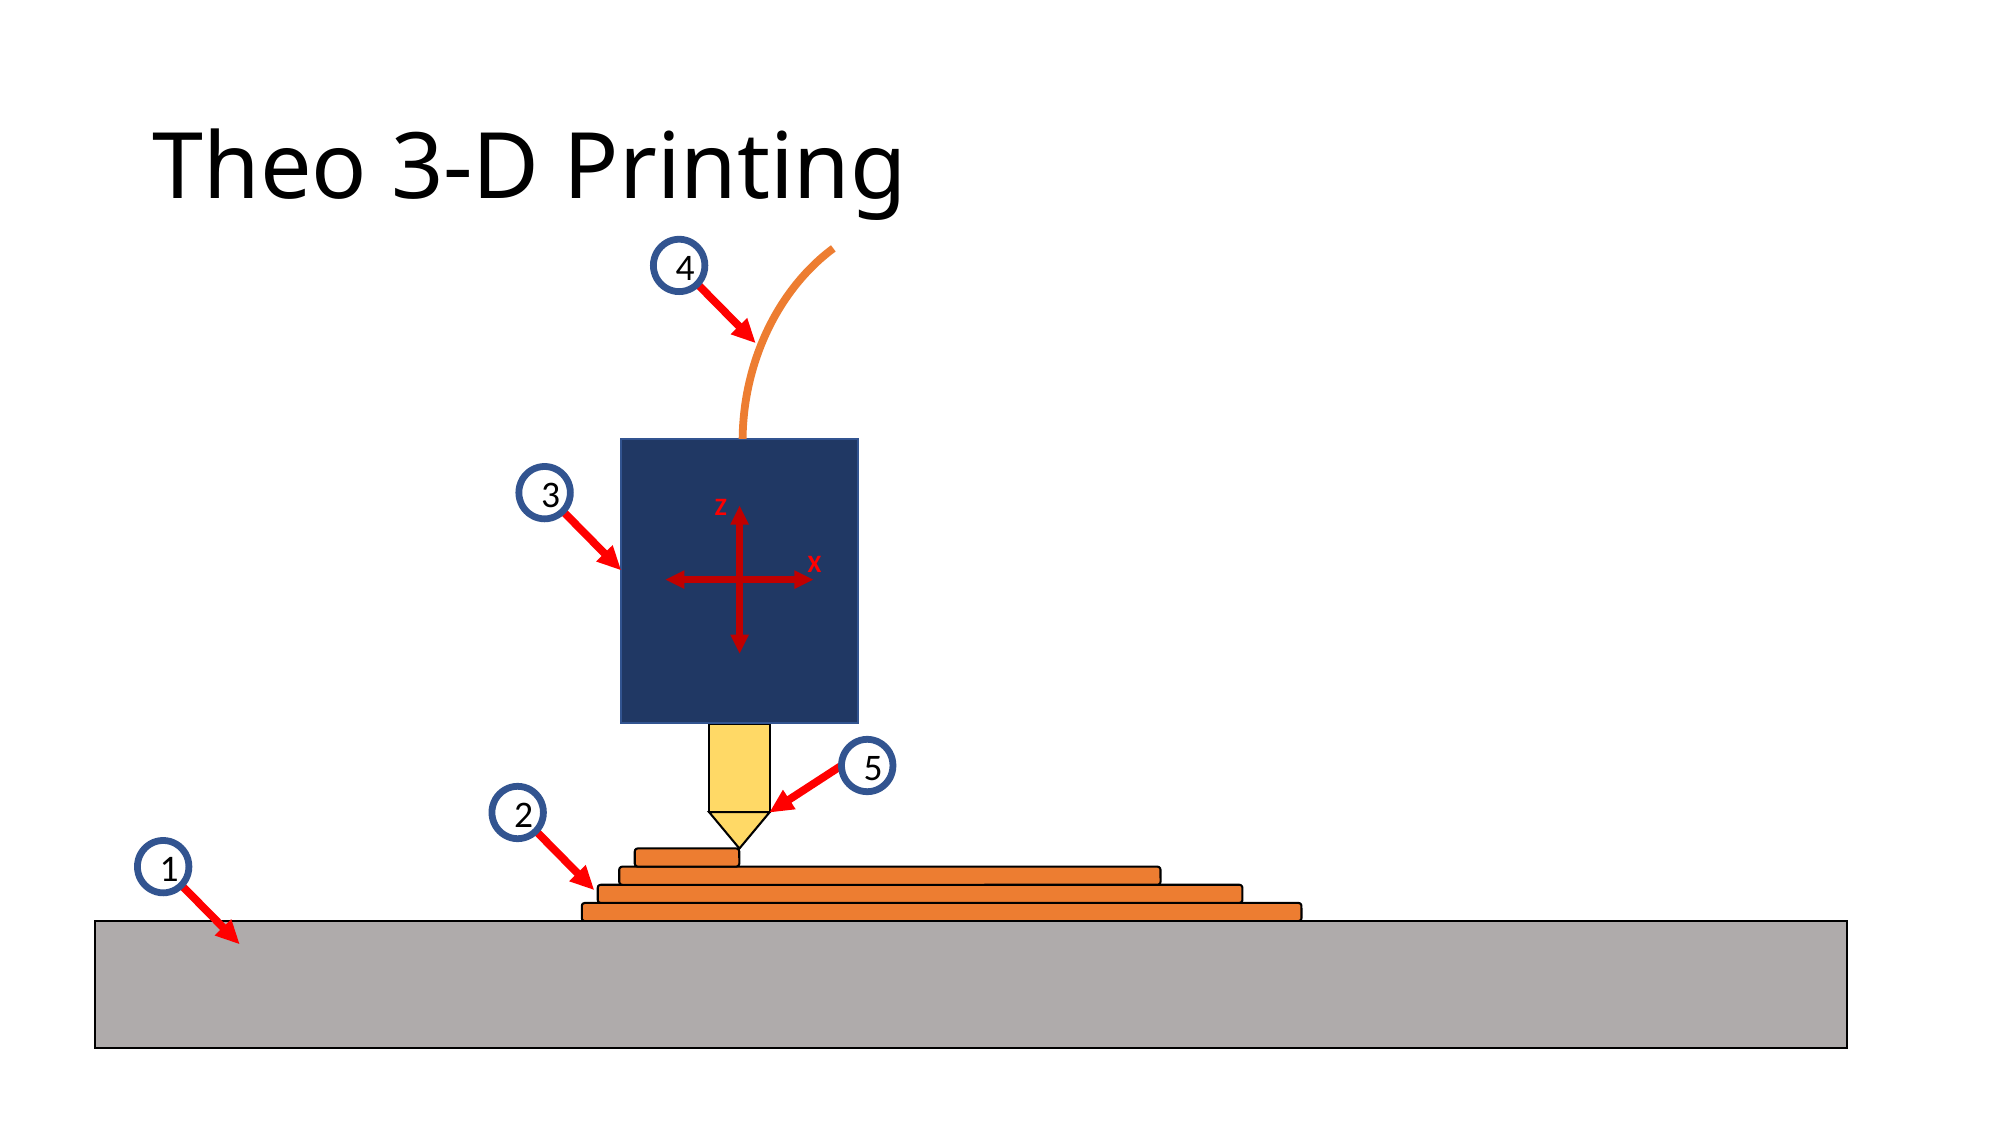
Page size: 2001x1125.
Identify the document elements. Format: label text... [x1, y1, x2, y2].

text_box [95, 214, 1847, 1049]
title Theo 3-D Printing [137, 59, 1863, 278]
